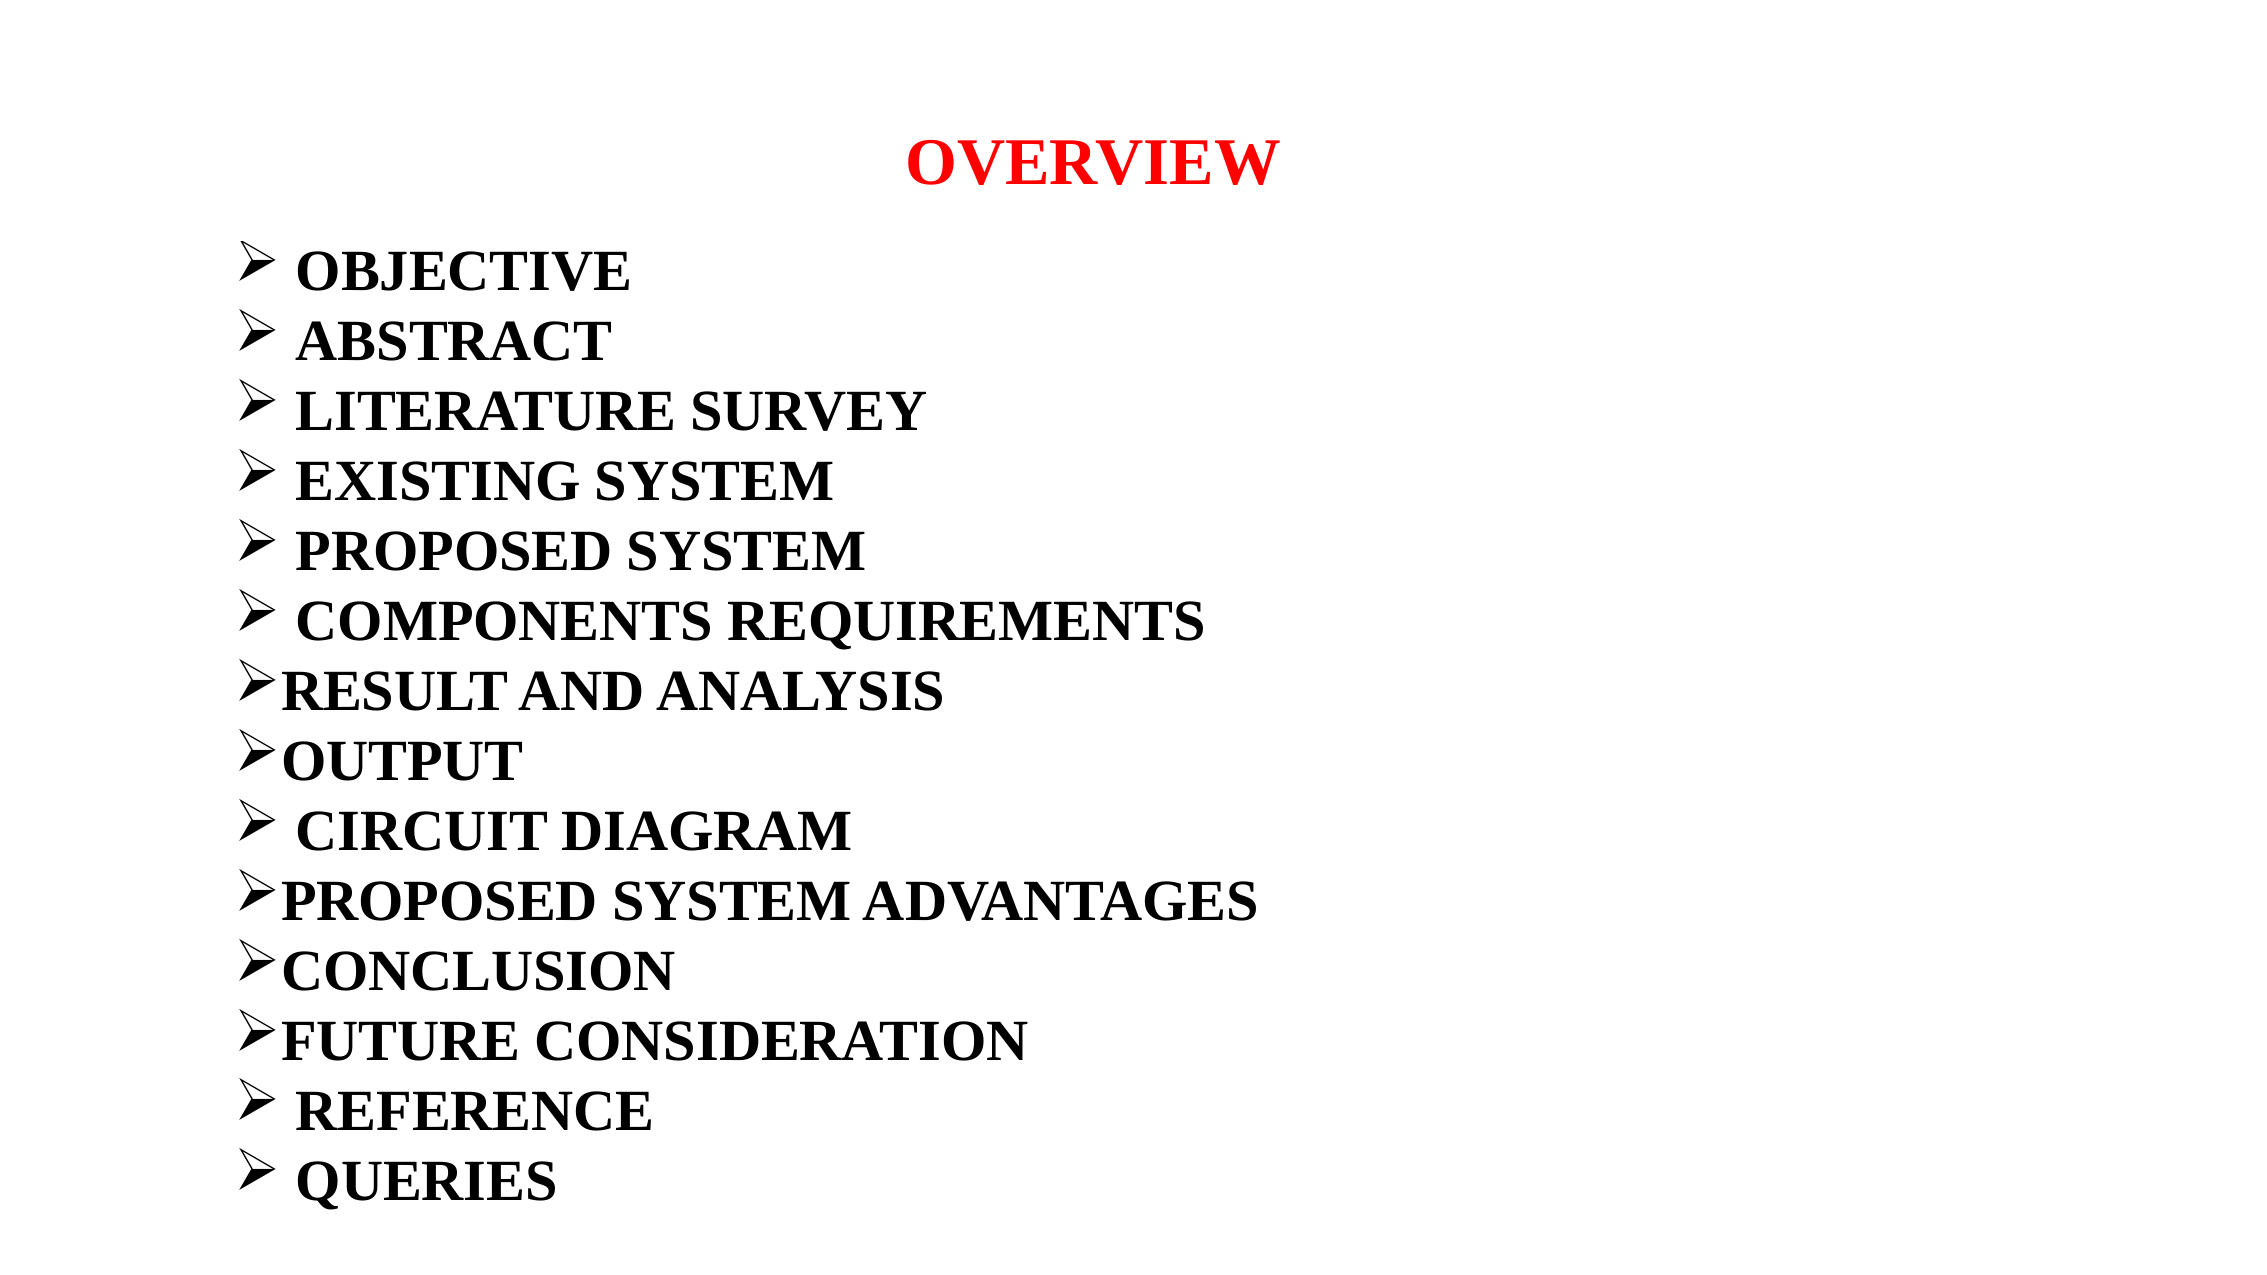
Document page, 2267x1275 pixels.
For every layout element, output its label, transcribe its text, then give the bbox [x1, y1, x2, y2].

text_box OVERVIEW [218, 69, 1968, 241]
text_box OBJECTIVE ABSTRACT LITERATURE SURVEY EXISTING SYSTEM PROPOSED SYSTEM COMPONENTS REQUIREMENTS RESULT AND ANALYSIS OUTPUT CIRCUIT DIAGRAM PROPOSED SYSTEM ADVANTAGES CONCLUSION FUTURE CONSIDERATION REFERENCE QUERIES [219, 241, 1895, 1220]
